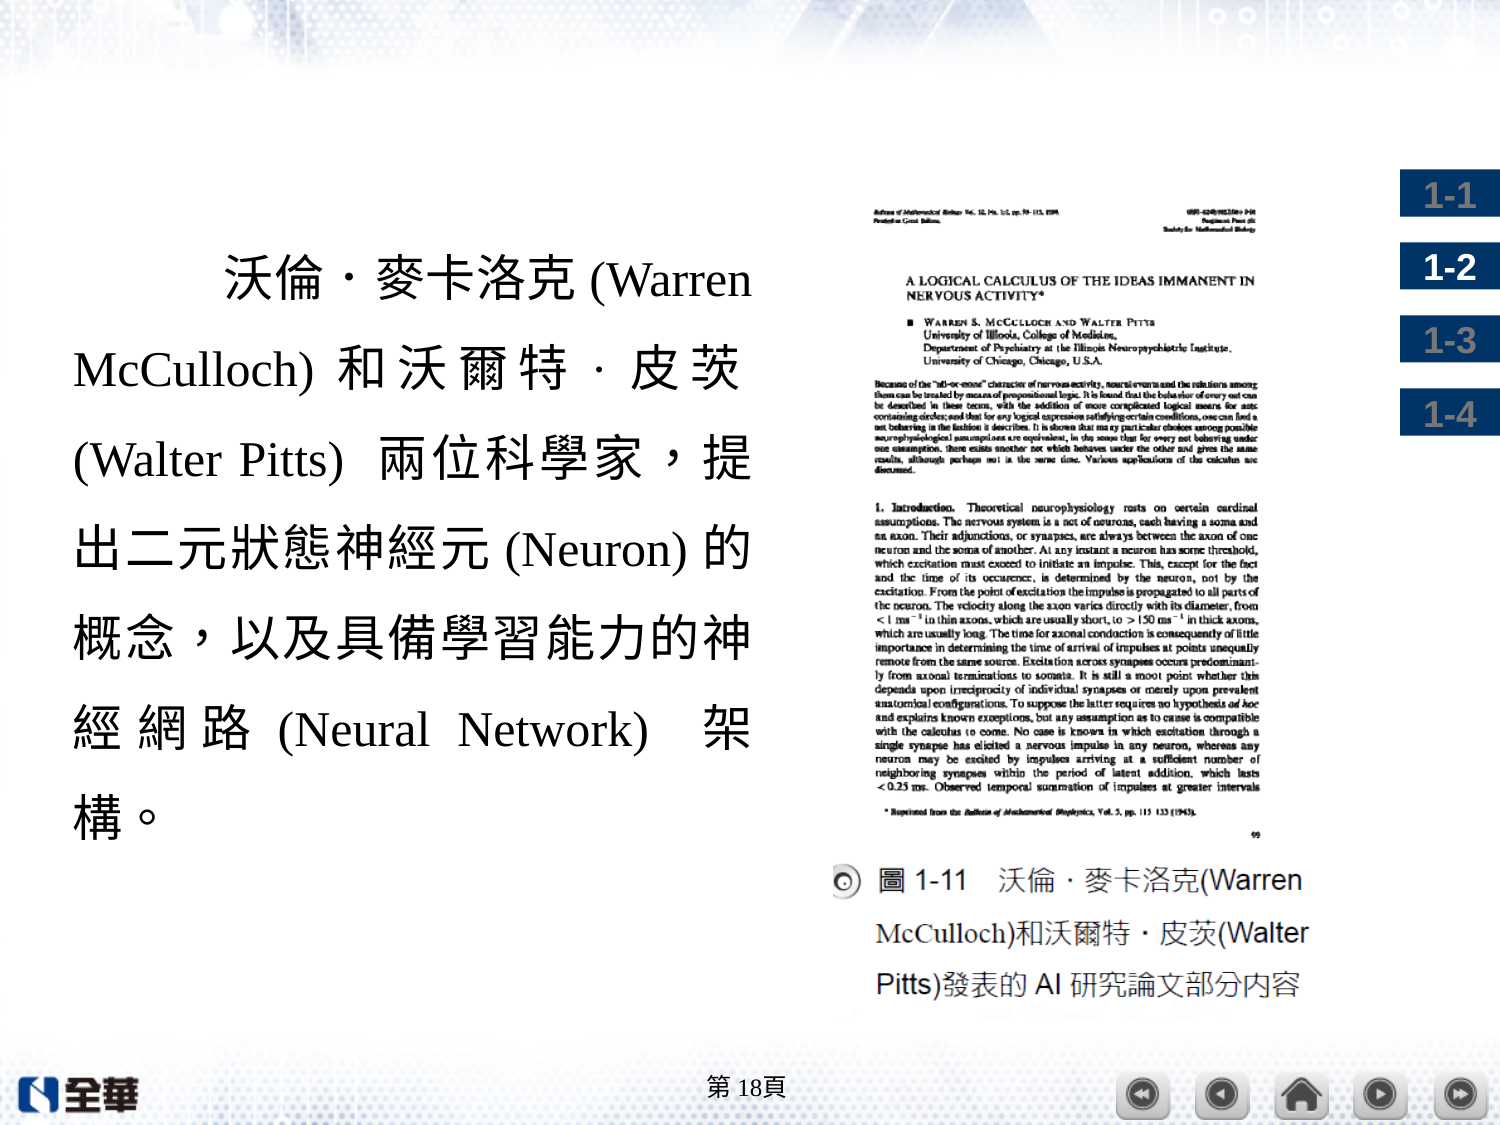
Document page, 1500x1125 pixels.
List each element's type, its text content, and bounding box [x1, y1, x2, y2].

list 沃倫．麥卡洛克(Warren McCulloch)和沃爾特·皮茨(Walter Pitts) 兩位科學家，提出二元狀態神經元(Neuron)的概念，以及具備學習能力的神經網路(Neural Network) 架構。 [57, 208, 768, 919]
picture [0, 0, 1500, 1125]
